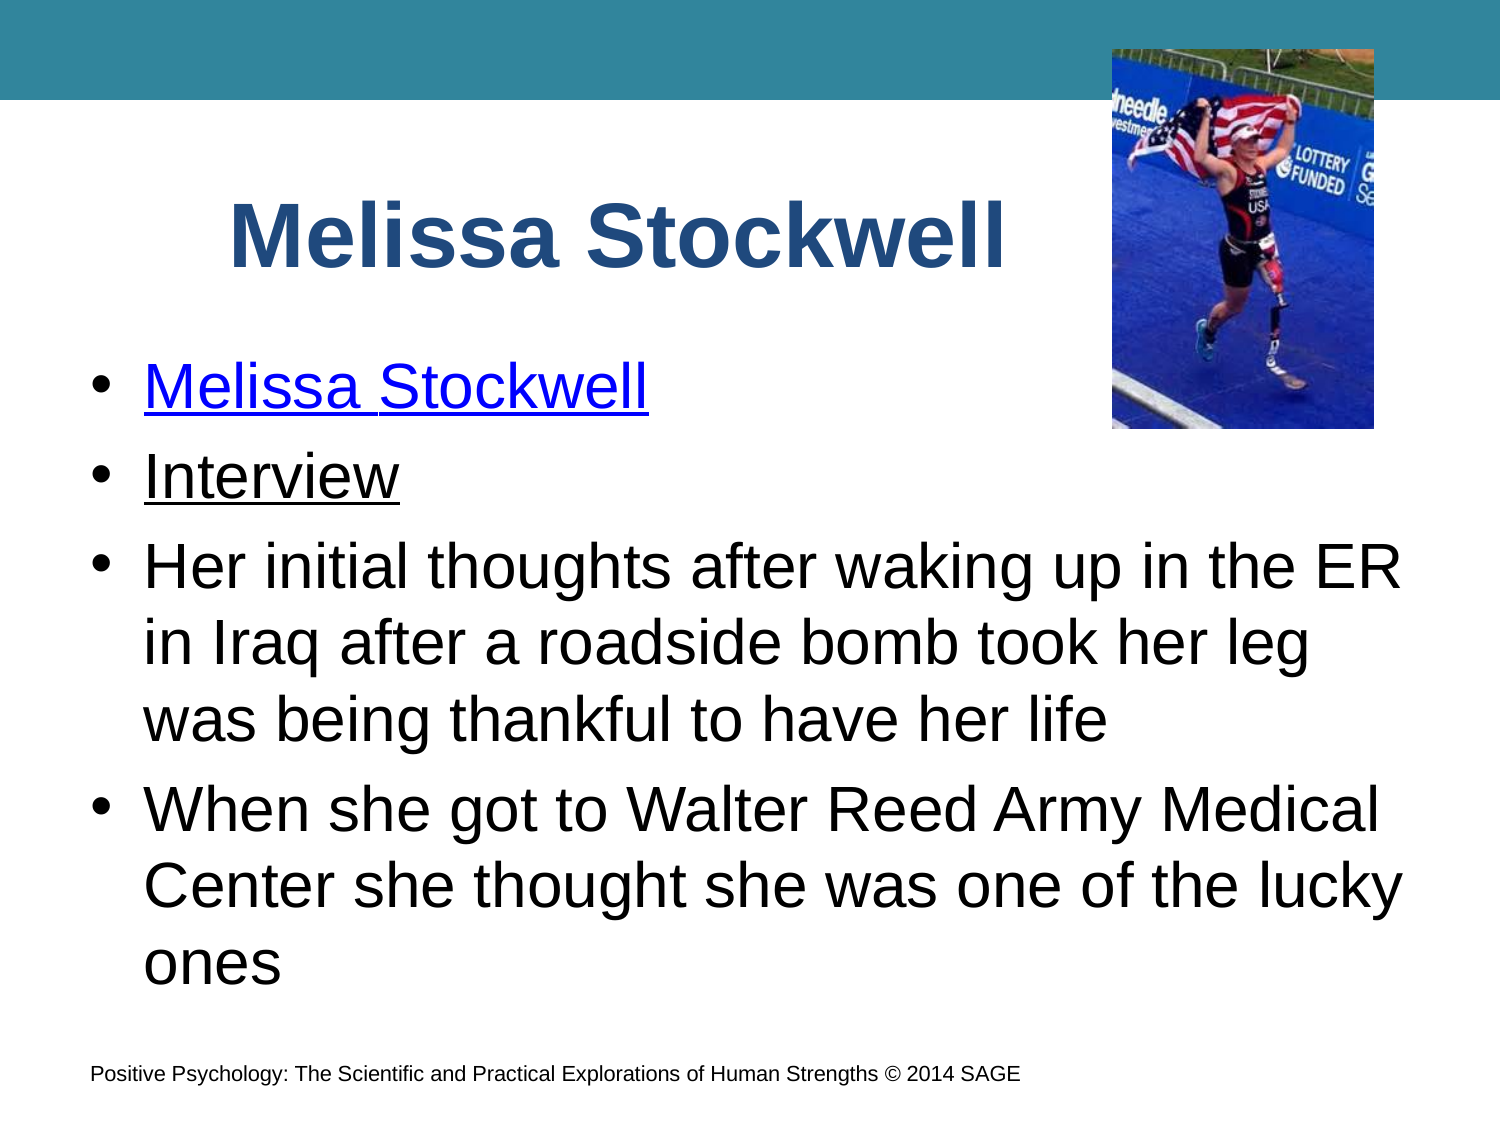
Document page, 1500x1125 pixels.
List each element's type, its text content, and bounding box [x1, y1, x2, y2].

title Melissa Stockwell [75, 137, 1107, 325]
picture [1112, 49, 1374, 429]
footer Positive Psychology: The Scientific and Practical Explorations of Human Strengths © 2014 SAGE [75, 1042, 1313, 1103]
list Melissa Stockwell Interview Her initial thoughts after waking up in the ER in Iraq after a roadside bomb took her leg was being thankful to have her life When she got to Walter Reed Army Medical Center she thought she was one of the lucky ones [75, 337, 1425, 1006]
